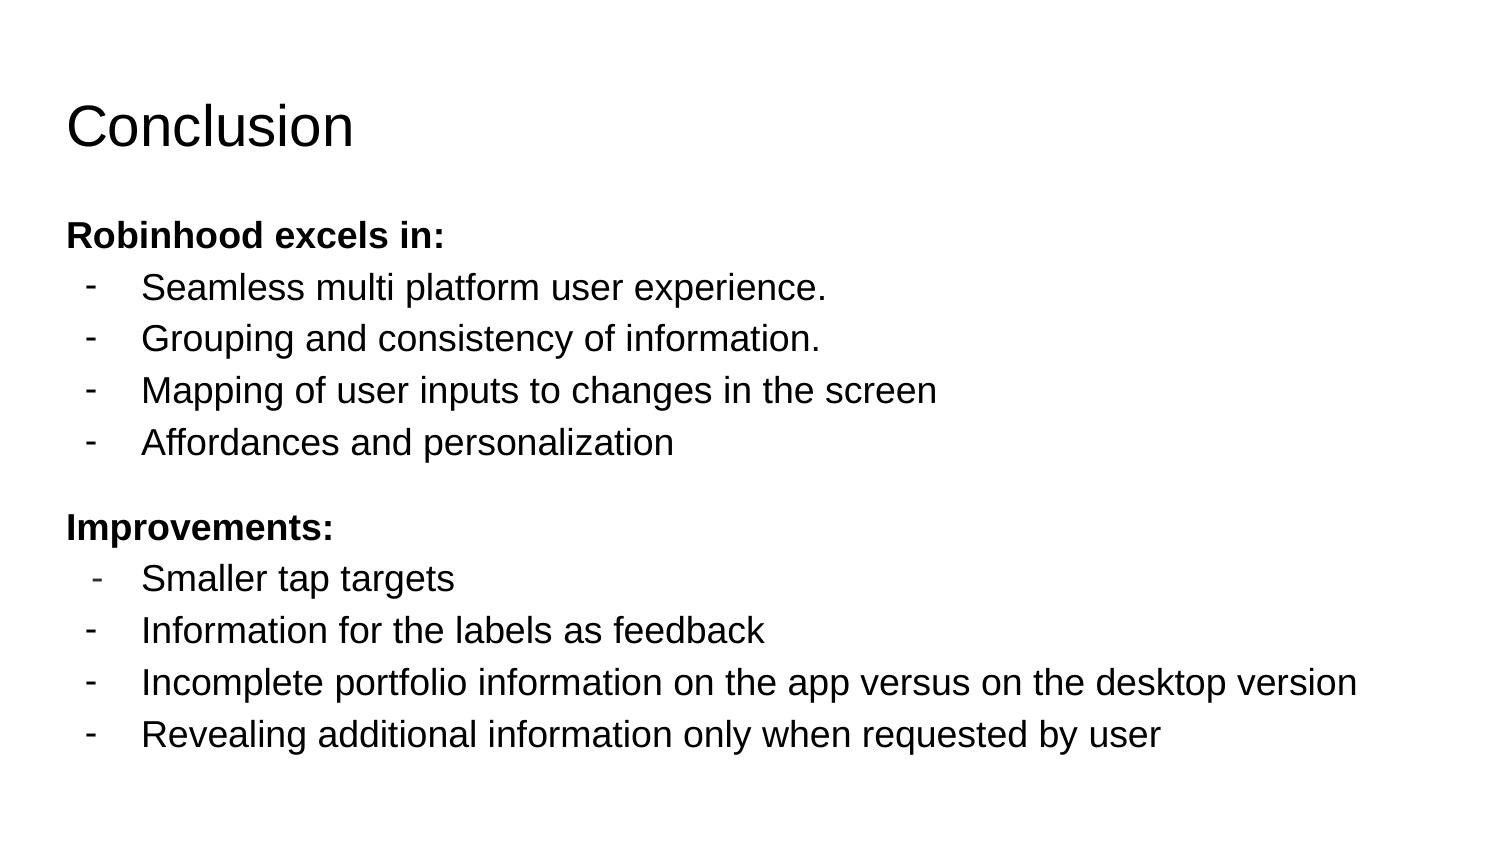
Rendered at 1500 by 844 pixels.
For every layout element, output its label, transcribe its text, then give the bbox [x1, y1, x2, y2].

title Conclusion [51, 72, 1449, 167]
list Robinhood excels in: Seamless multi platform user experience. Grouping and consistency of information. Mapping of user inputs to changes in the screen Affordances and personalization Improvements: Smaller tap targets Information for the labels as feedback Incomplete portfolio information on the app versus on the desktop version Revealing additional information only when requested by user [51, 189, 1449, 750]
